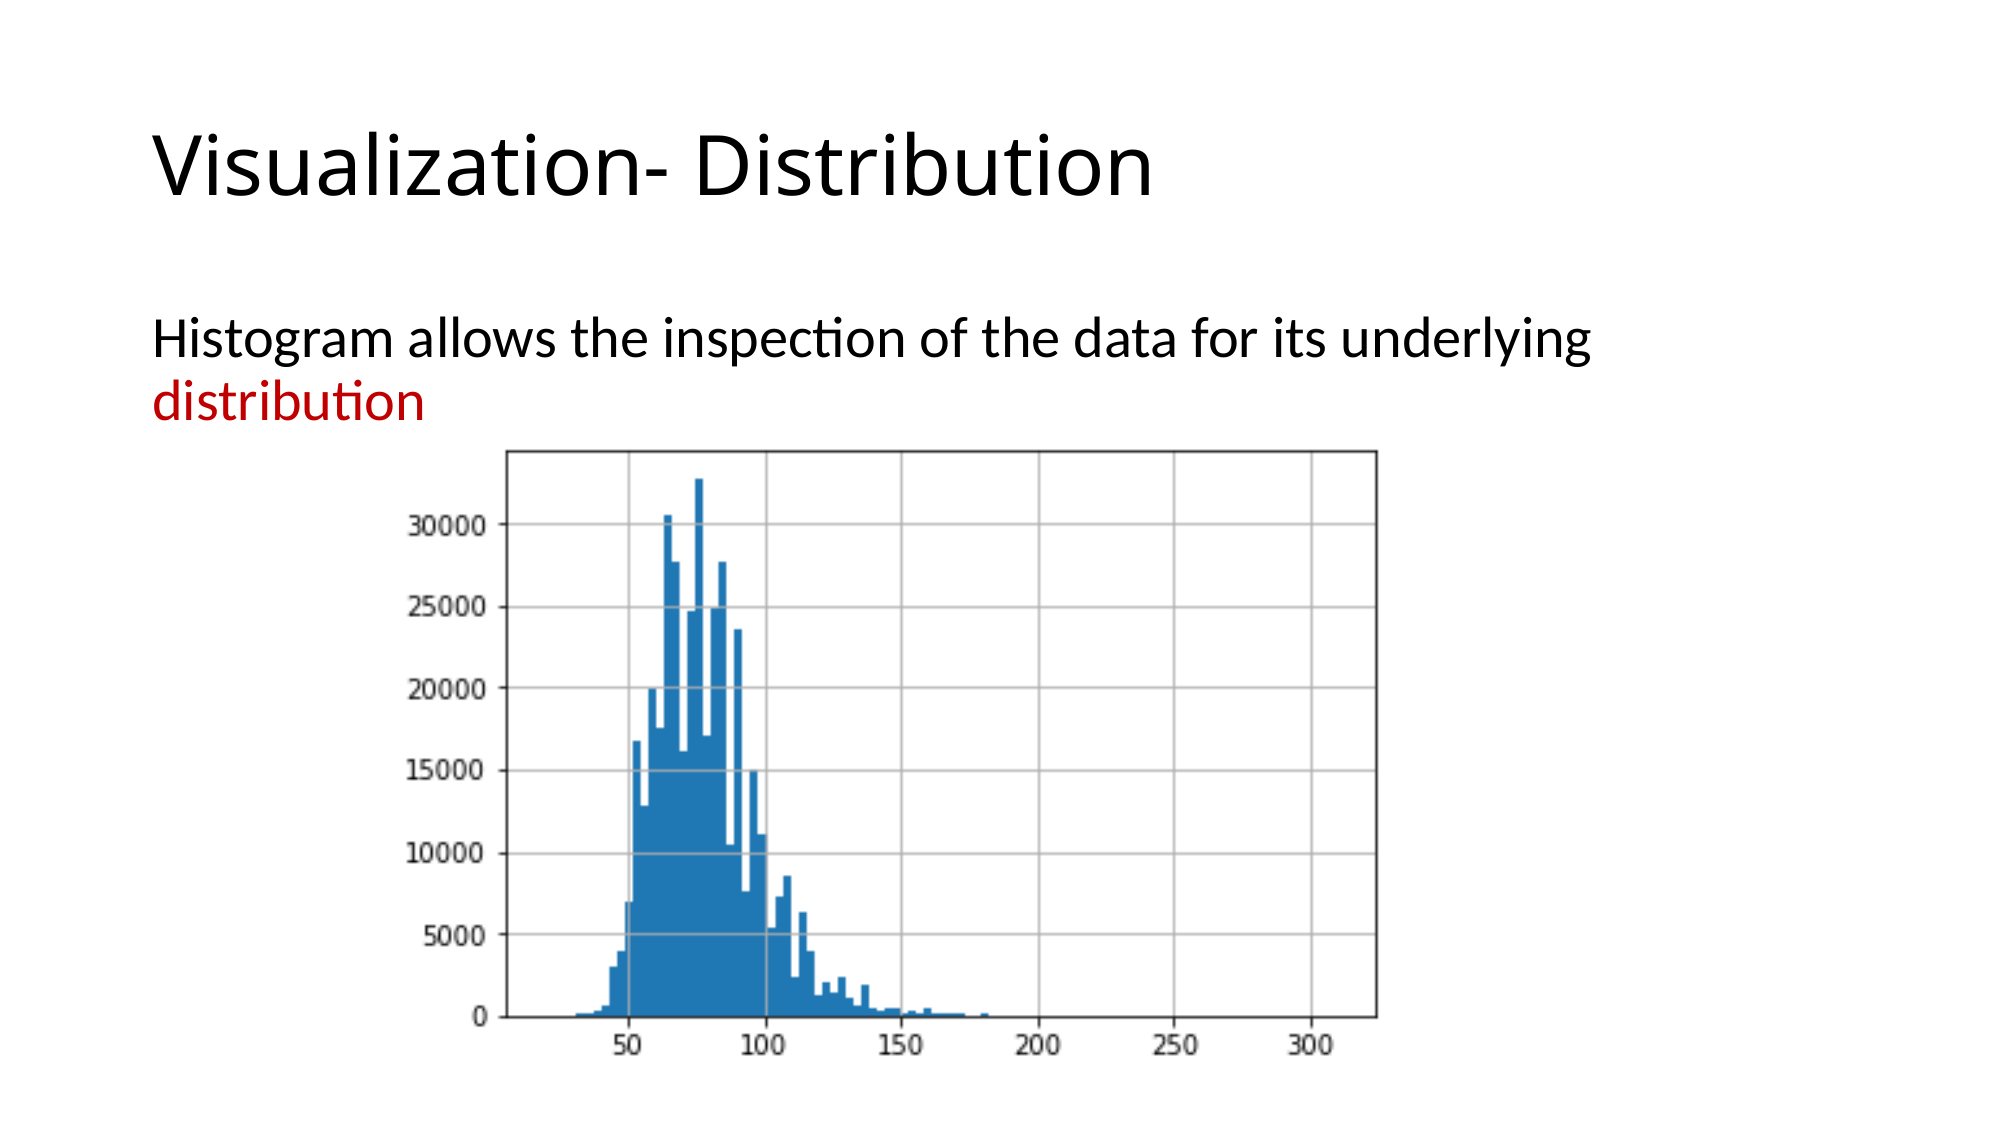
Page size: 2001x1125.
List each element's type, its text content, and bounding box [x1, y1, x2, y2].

picture [387, 425, 1402, 1079]
list Histogram allows the inspection of the data for its underlying distribution [137, 299, 1863, 1014]
title Visualization- Distribution [137, 59, 1863, 278]
